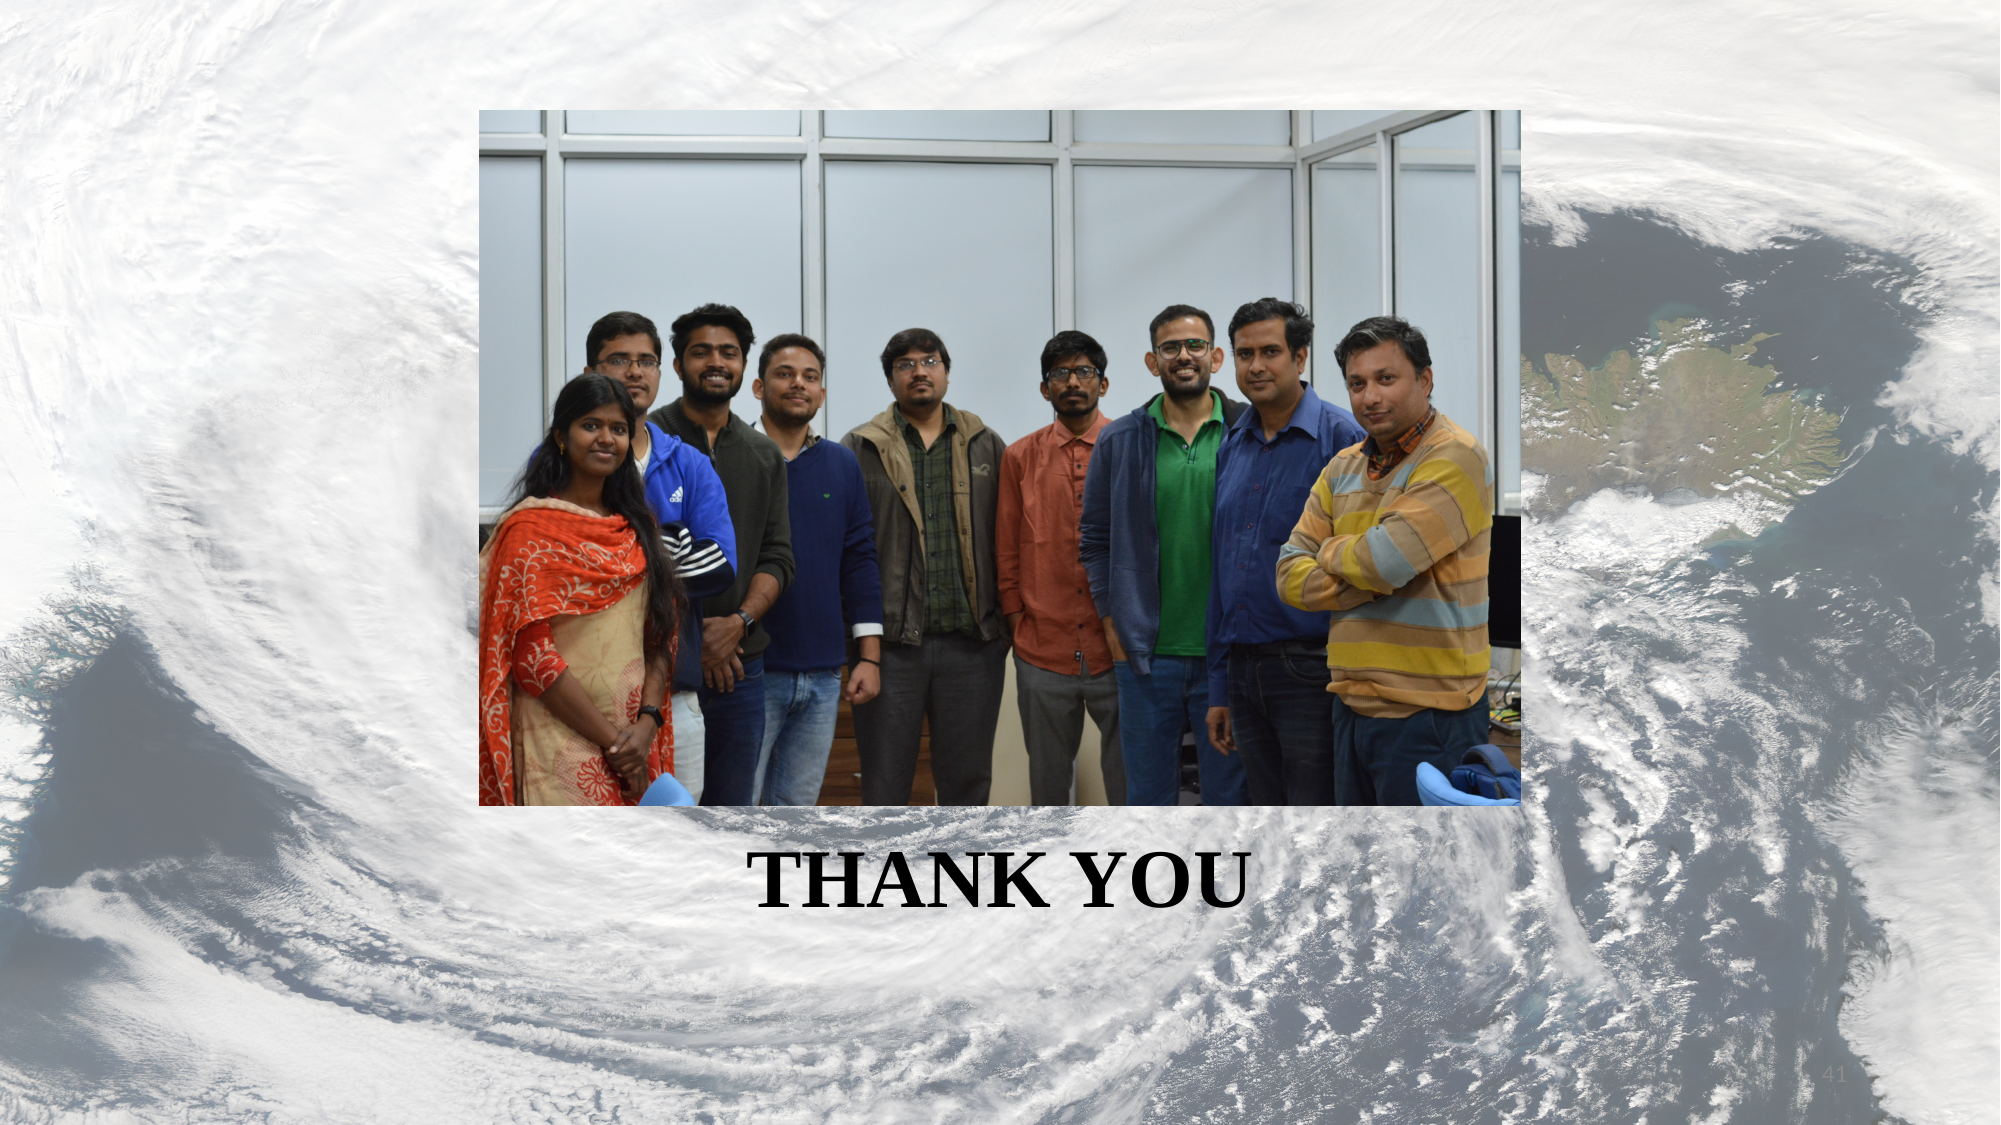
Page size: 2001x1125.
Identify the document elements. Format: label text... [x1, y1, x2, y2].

table_cell 3,3 [0, 0, 2000, 1125]
text_box THANK YOU [601, 823, 1399, 924]
slide_number 41 [1412, 1042, 1863, 1103]
picture [479, 110, 1521, 806]
